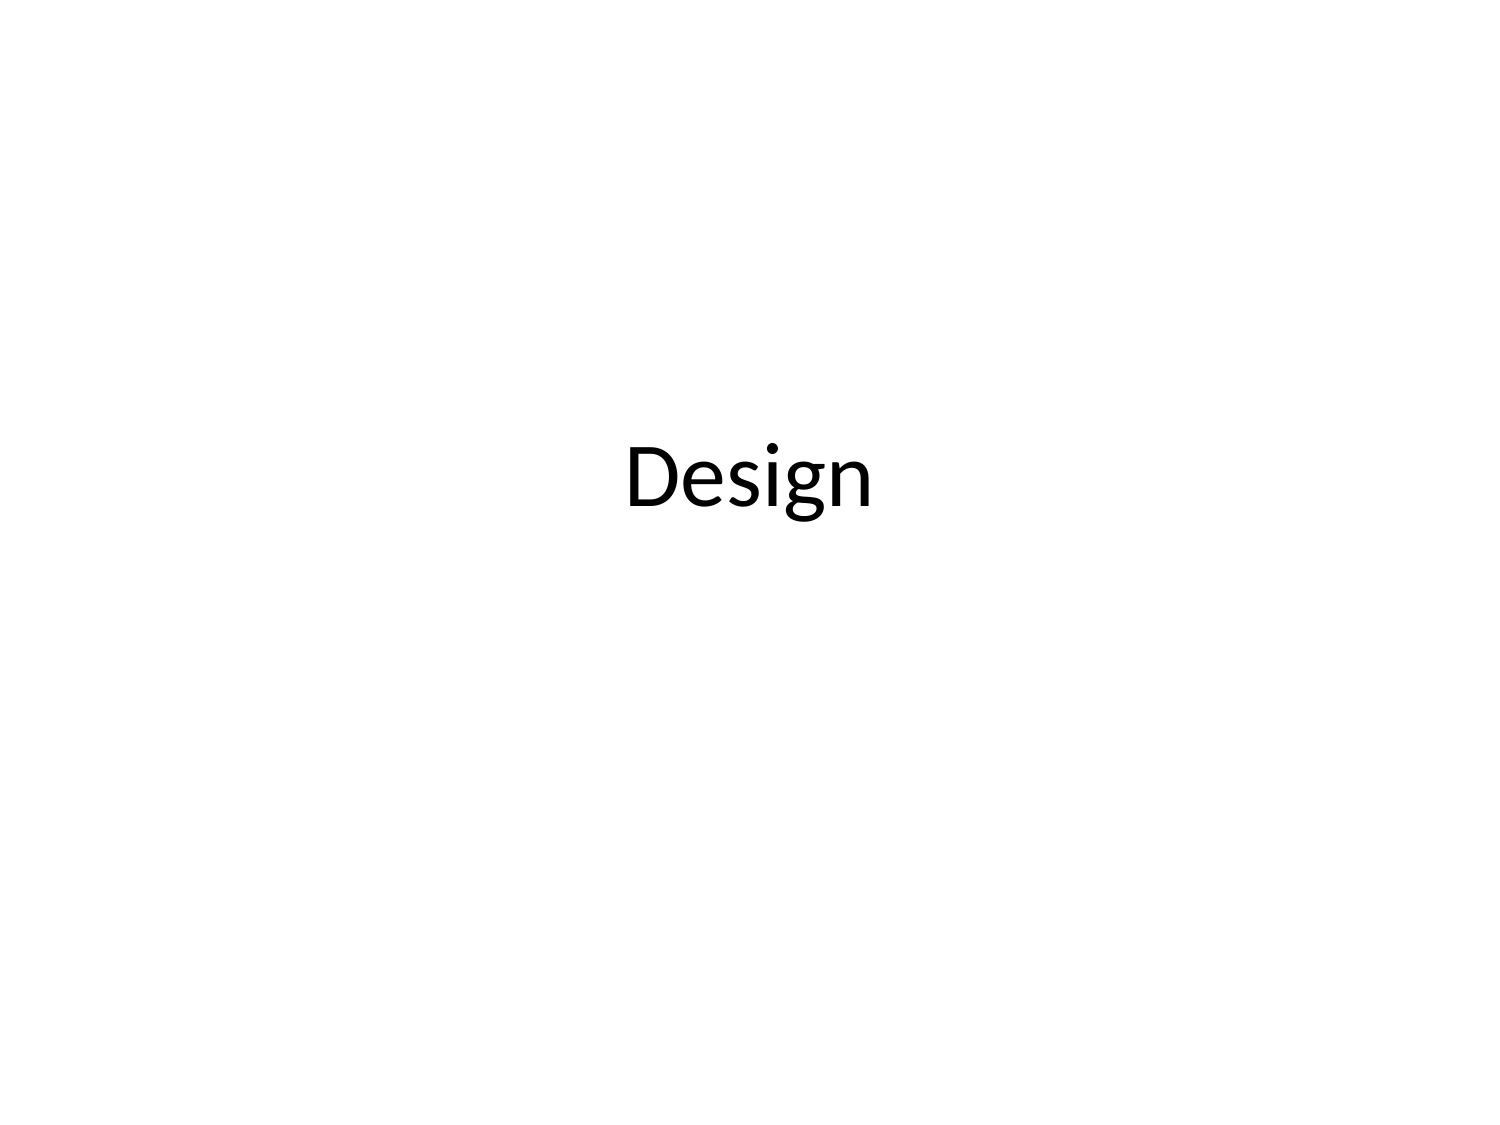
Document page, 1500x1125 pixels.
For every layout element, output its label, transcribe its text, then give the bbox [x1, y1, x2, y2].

title Design [112, 349, 1388, 591]
